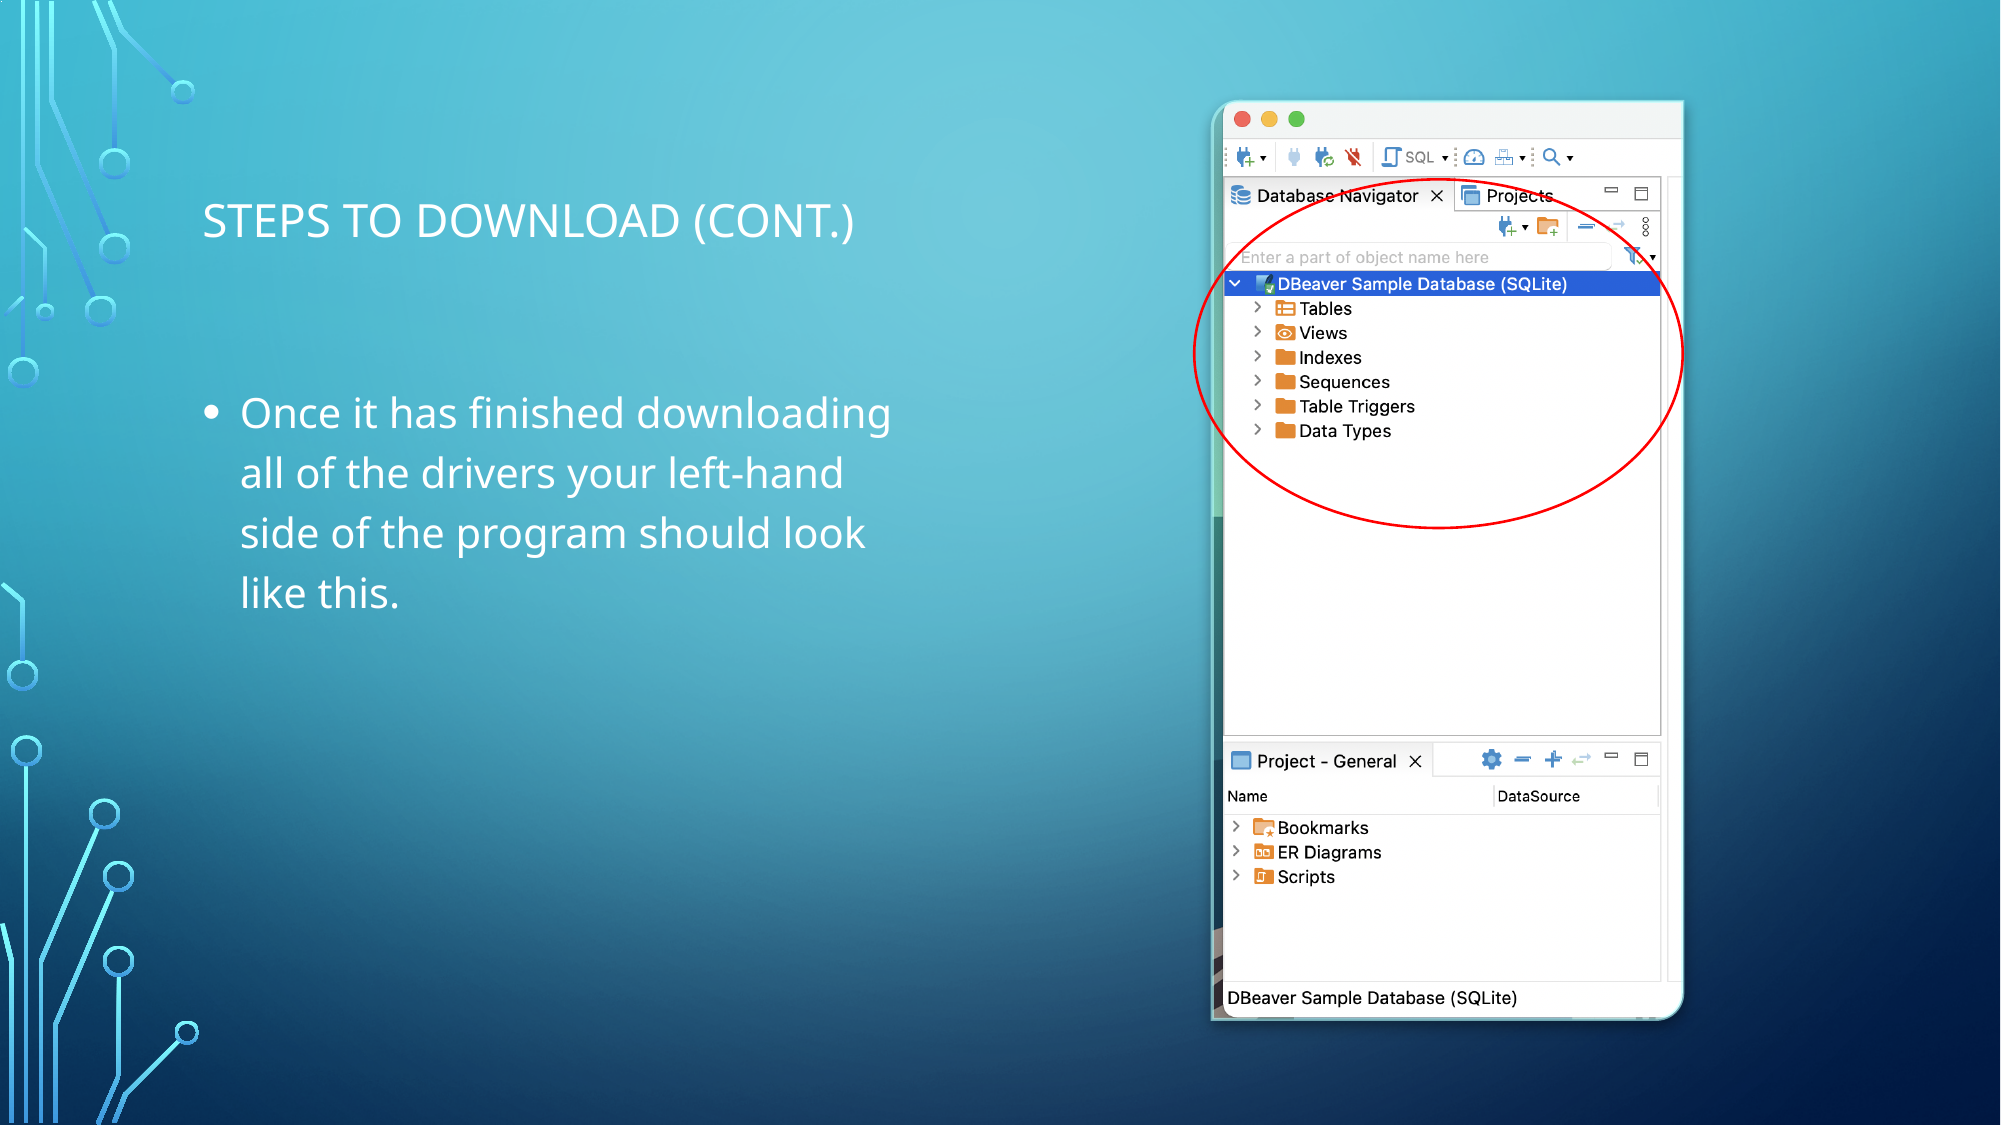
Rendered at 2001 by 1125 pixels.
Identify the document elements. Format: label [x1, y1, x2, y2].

text_box [0, 0, 201, 1125]
picture [201, 0, 2000, 1125]
